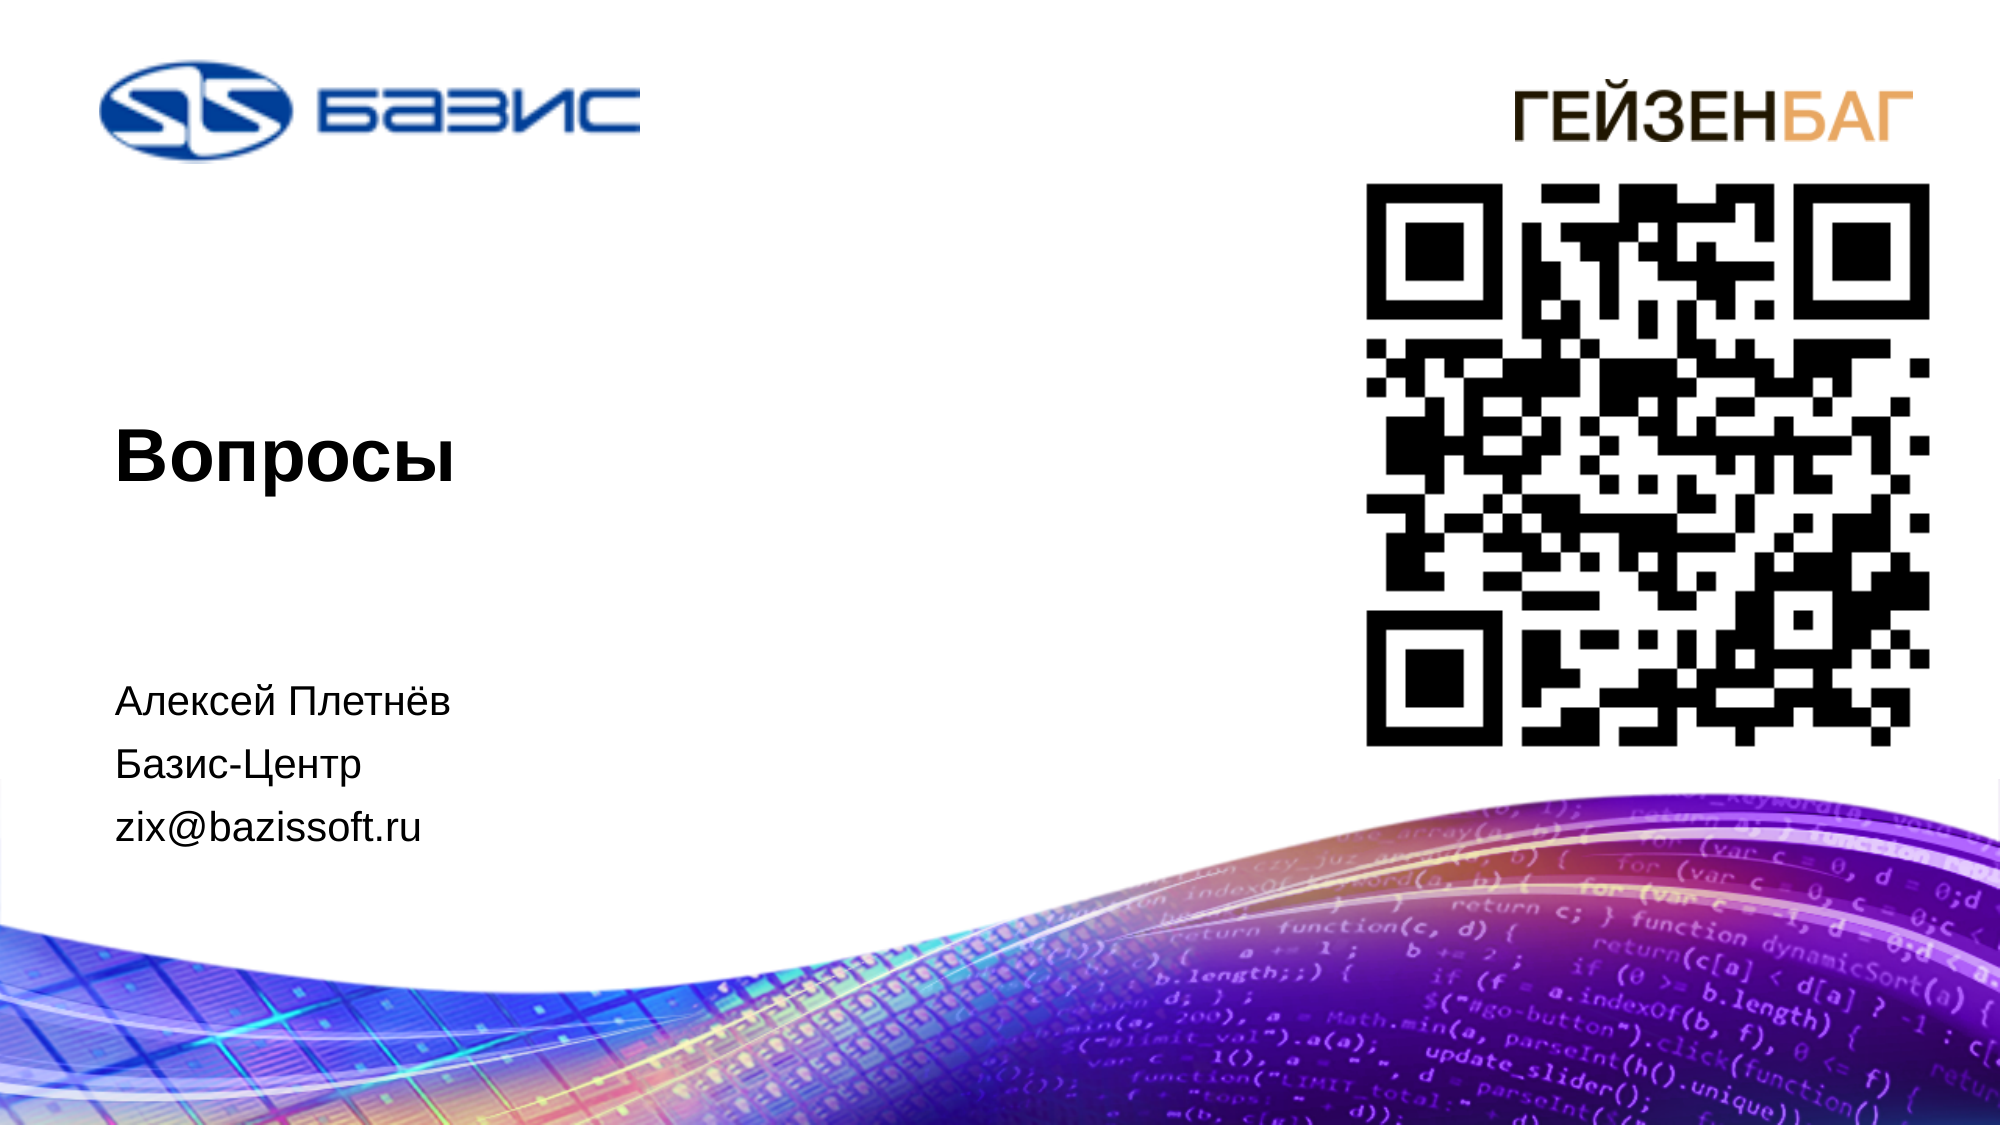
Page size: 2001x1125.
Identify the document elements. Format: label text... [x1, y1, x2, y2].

picture [99, 58, 641, 164]
picture [1515, 79, 1913, 143]
list Алексей Плетнёв Базис-Центр zix@bazissoft.ru [99, 799, 1899, 920]
title Вопросы [99, 310, 1336, 505]
picture [1341, 163, 1957, 771]
picture [0, 779, 2000, 1125]
